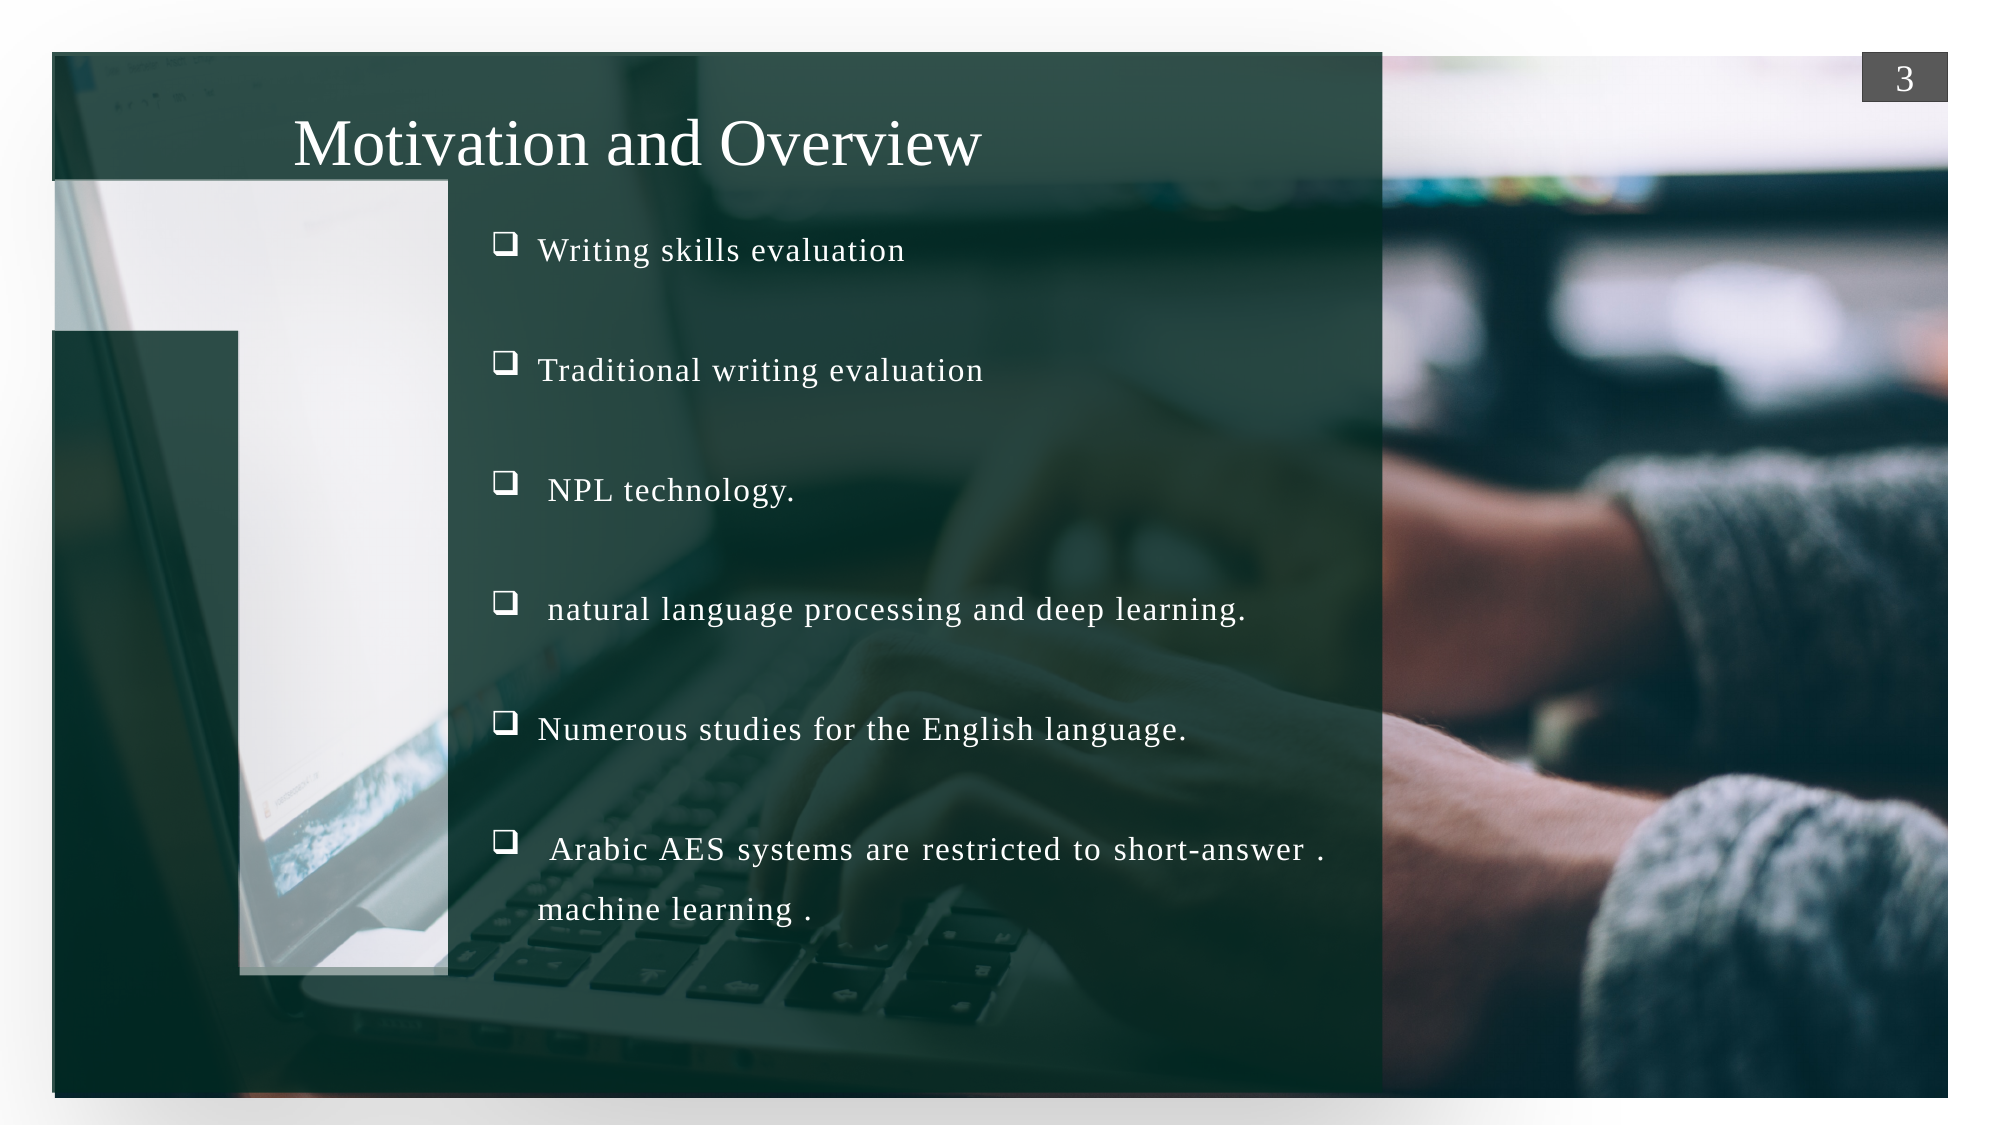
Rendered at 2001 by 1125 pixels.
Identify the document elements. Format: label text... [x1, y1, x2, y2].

picture [54, 56, 1948, 1098]
text_box 3 [1862, 52, 1948, 56]
text_box [52, 52, 1383, 181]
